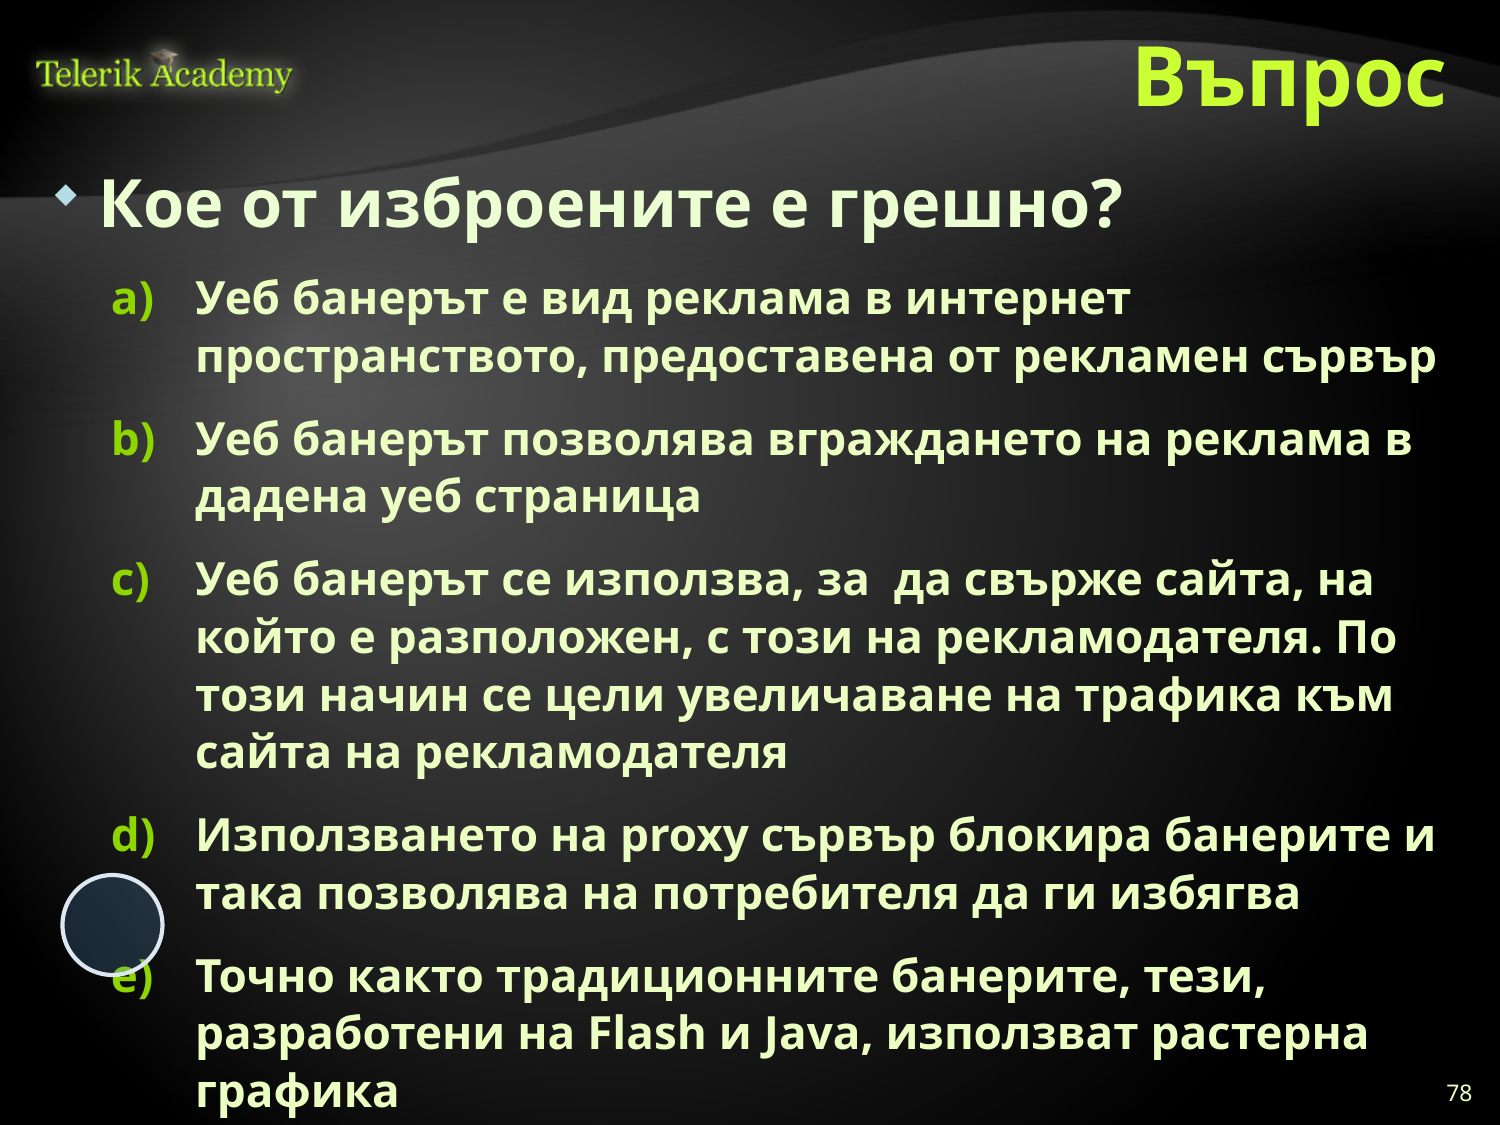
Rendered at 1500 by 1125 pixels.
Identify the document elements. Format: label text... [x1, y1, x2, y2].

list Кое от изброените е грешно? Уеб банерът е вид реклама в интернет пространството, предоставена от рекламен сървър Уеб банерът позволява вграждането на реклама в дадена уеб страница Уеб банерът се използва, за да свърже сайта, на който е разположен, с този на рекламодателя. По този начин се цели увеличаване на трафика към сайта на рекламодателя Използването на proxy сървър блокира банерите и така позволява на потребителя да ги избягва Точно както традиционните банерите, тези, разработени на Flash и Java, използват растерна графика [37, 149, 1463, 1075]
title Въпрос [300, 12, 1463, 149]
picture [0, 0, 1500, 1125]
text_box [60, 872, 165, 978]
slide_number 78 [1412, 1074, 1488, 1113]
